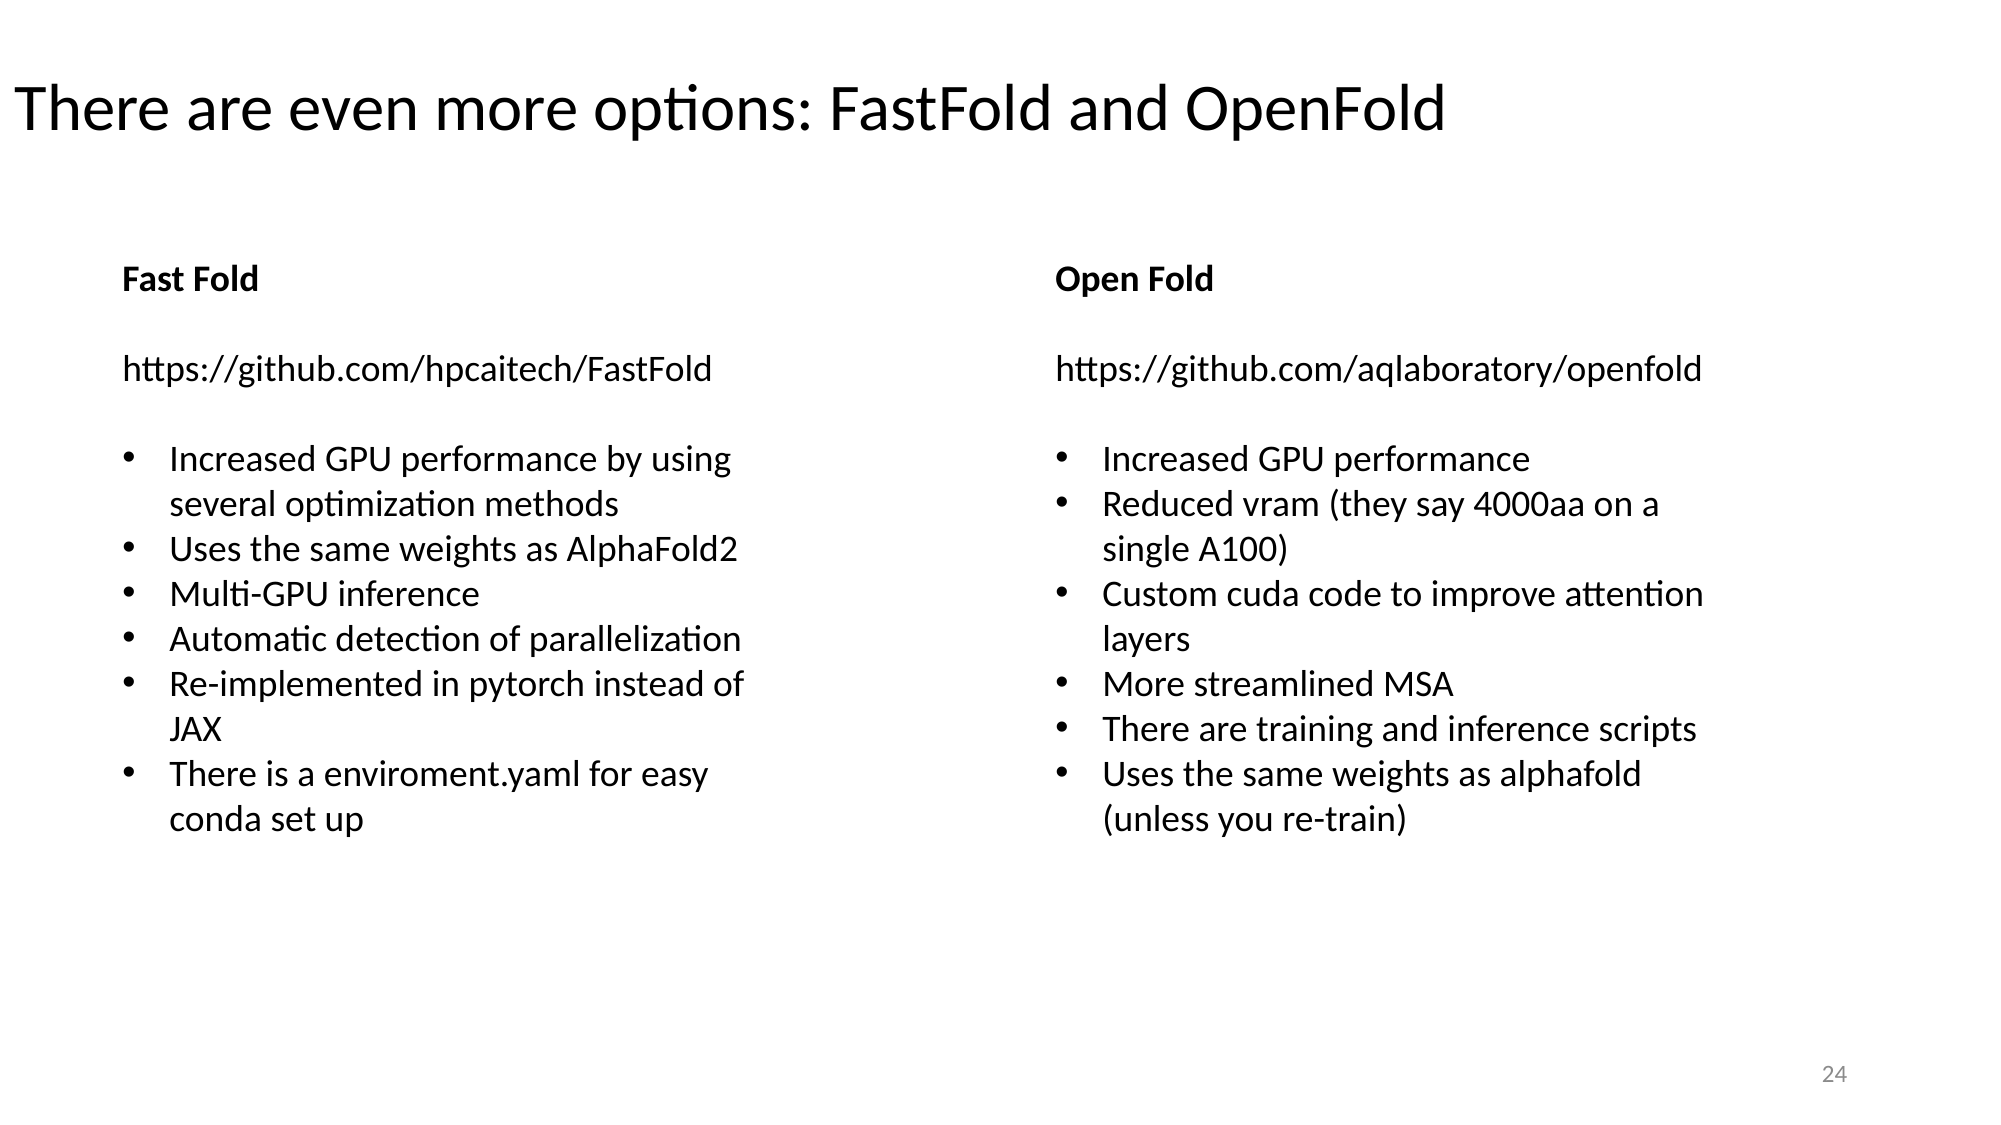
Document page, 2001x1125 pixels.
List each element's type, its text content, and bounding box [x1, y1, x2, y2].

slide_number 24 [1412, 1042, 1863, 1103]
text_box Open Fold https://github.com/aqlaboratory/openfold Increased GPU performance Reduced vram (they say 4000aa on a single A100) Custom cuda code to improve attention layers More streamlined MSA There are training and inference scripts Uses the same weights as alphafold (unless you re-train) [1040, 246, 1726, 847]
title There are even more options: FastFold and OpenFold [0, 0, 1725, 218]
text_box Fast Fold https://github.com/hpcaitech/FastFold Increased GPU performance by using several optimization methods Uses the same weights as AlphaFold2 Multi-GPU inference Automatic detection of parallelization Re-implemented in pytorch instead of JAX There is a enviroment.yaml for easy conda set up [107, 246, 792, 892]
